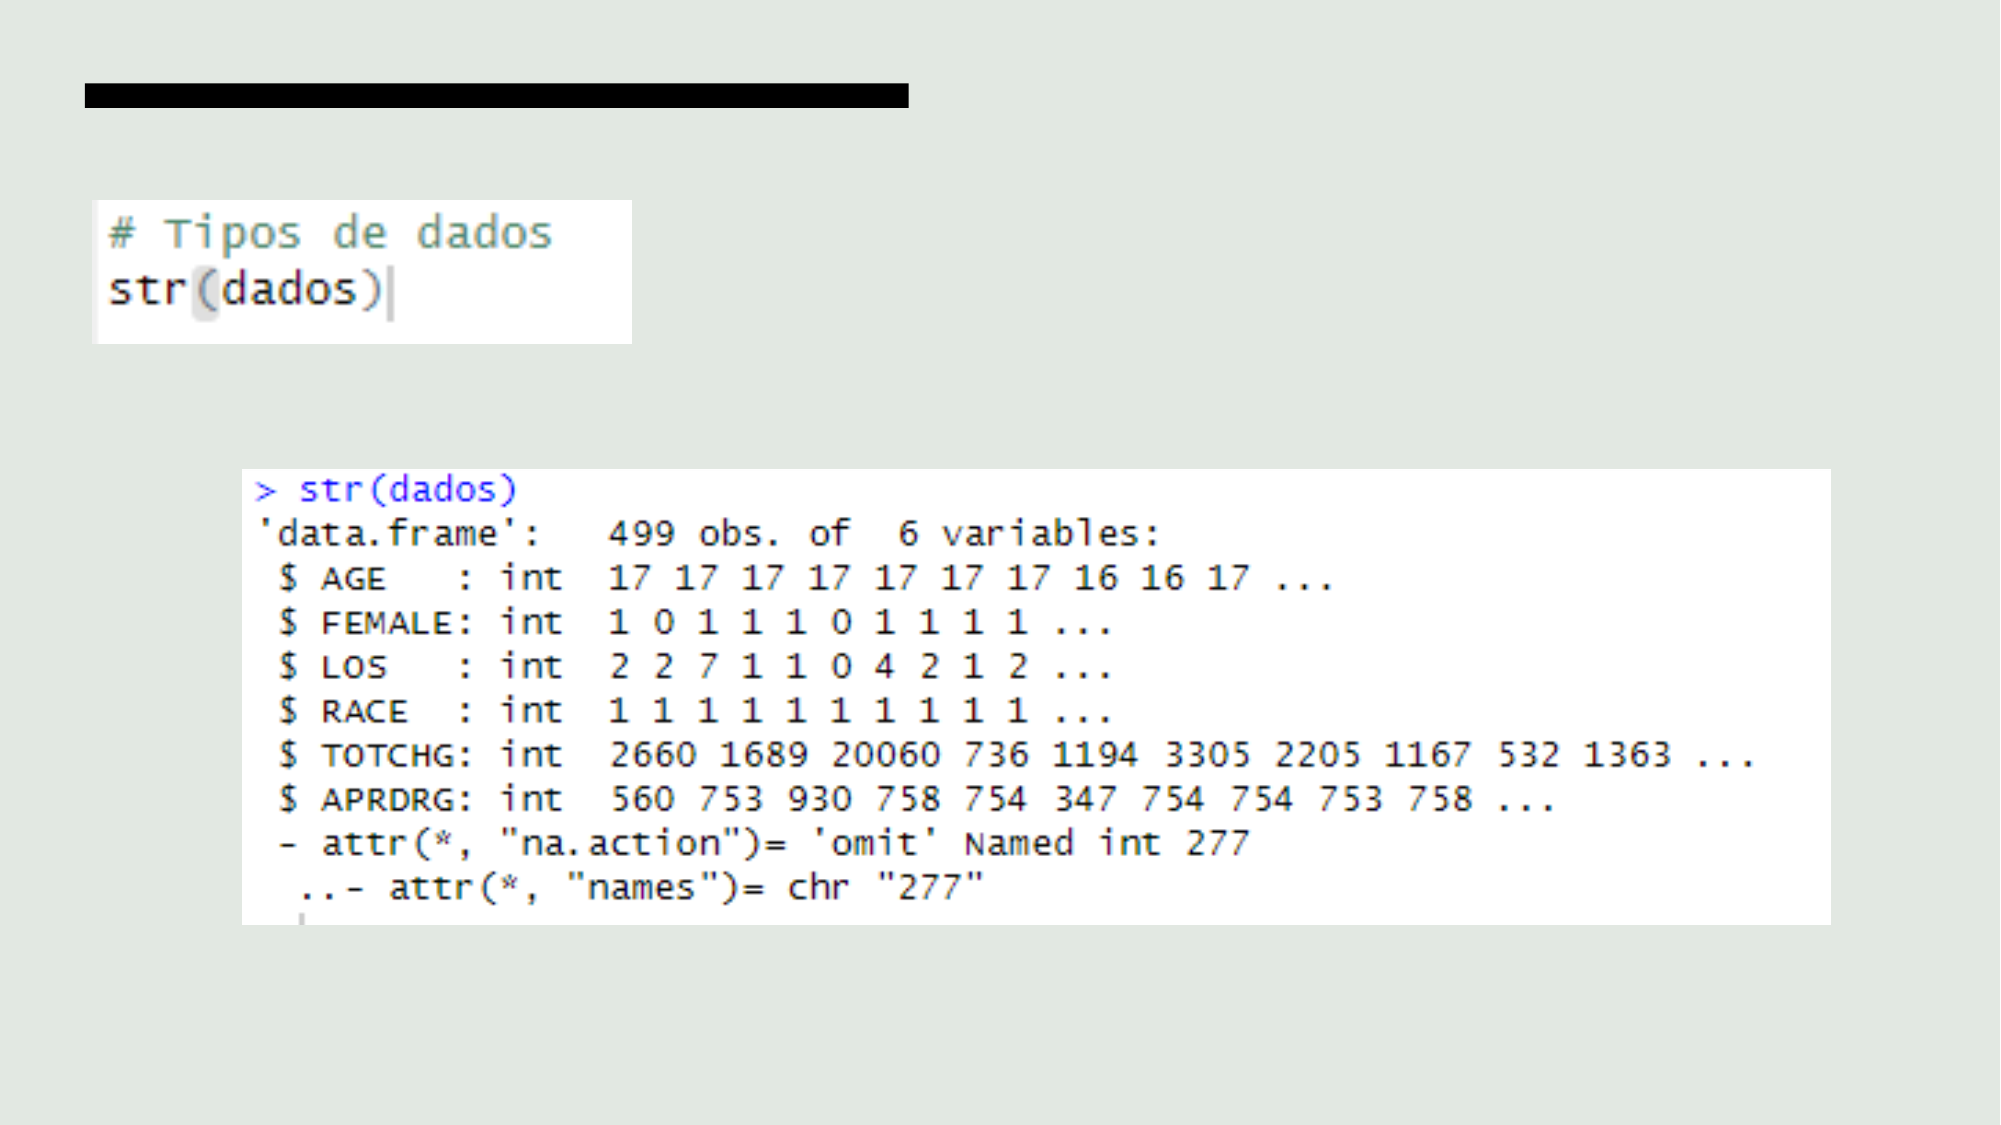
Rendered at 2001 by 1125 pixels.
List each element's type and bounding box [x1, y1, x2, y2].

picture [92, 200, 632, 344]
picture [241, 469, 1831, 925]
